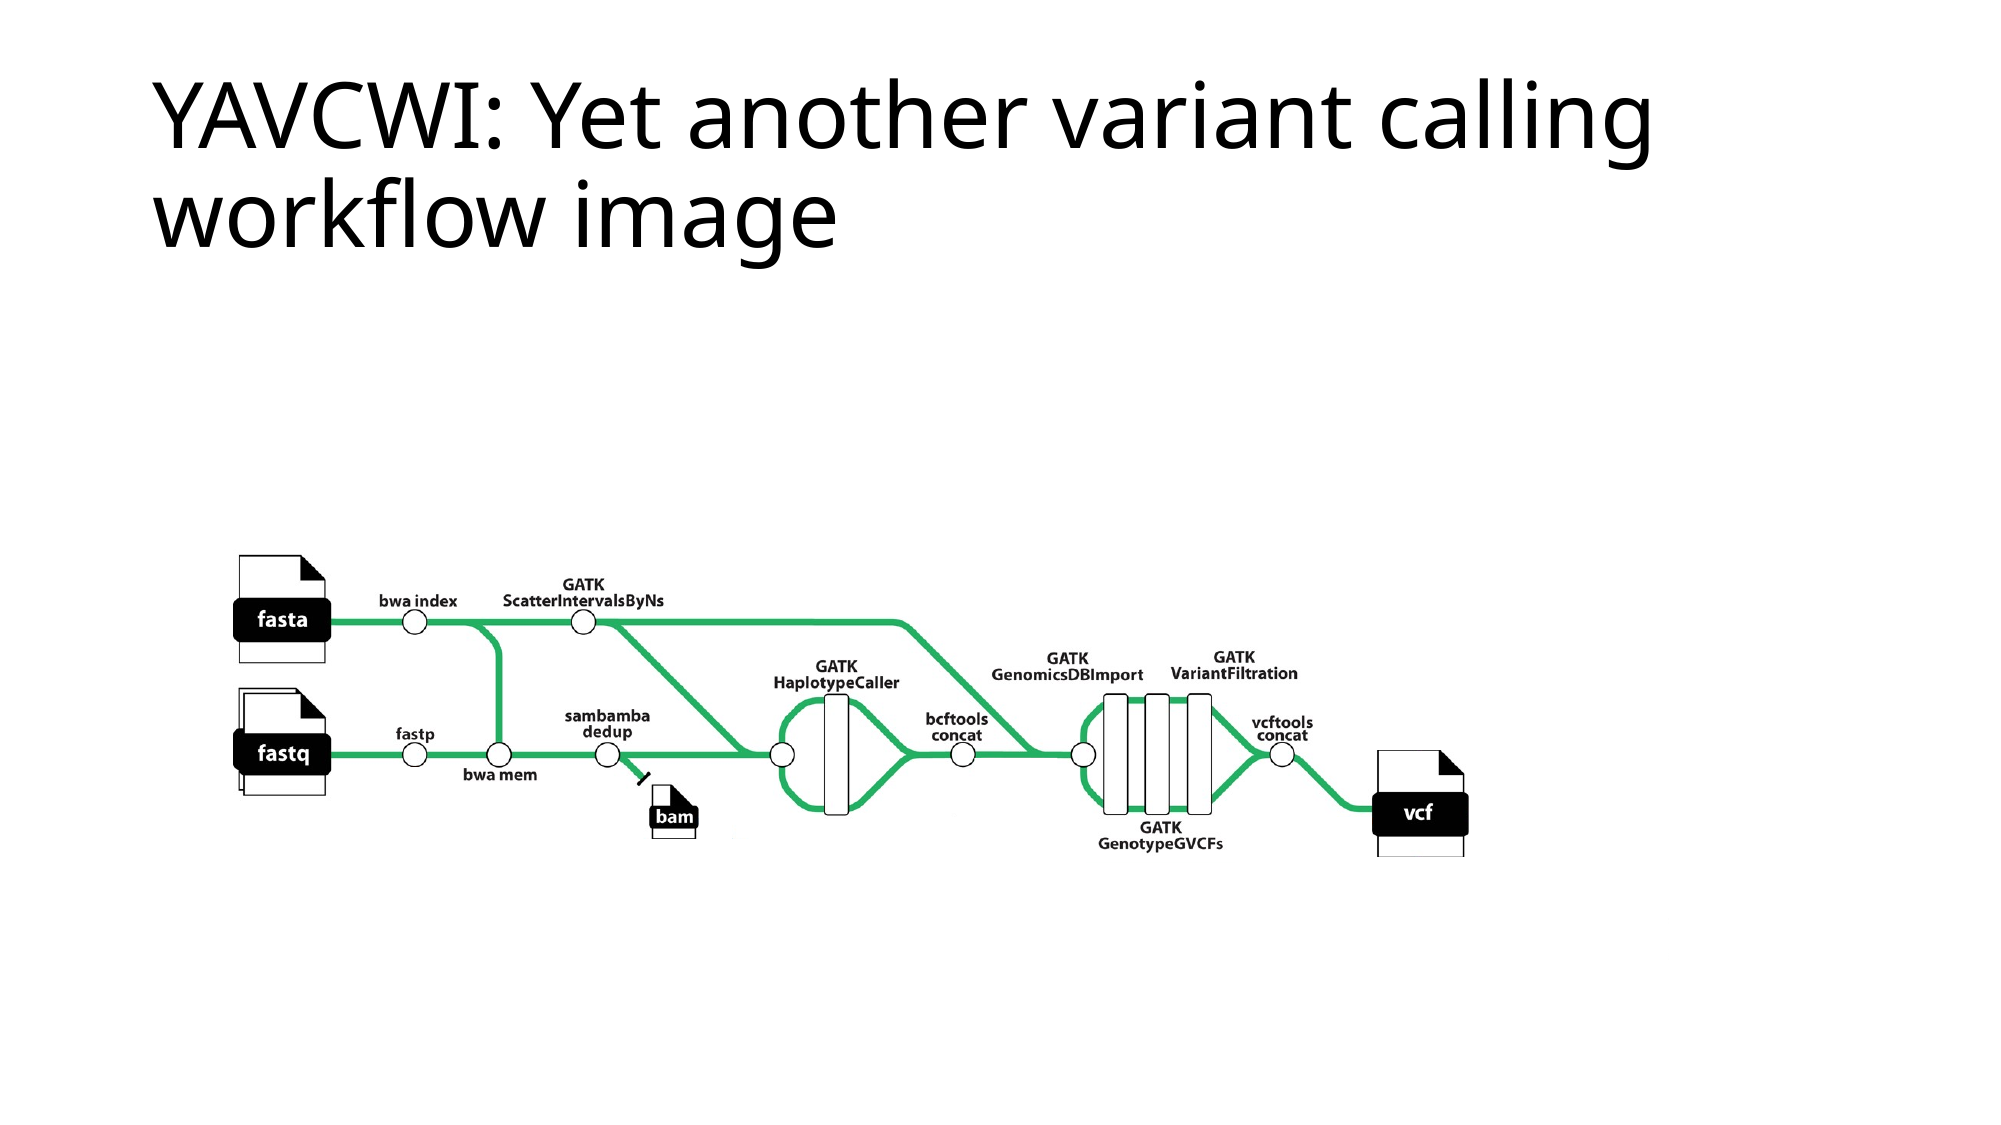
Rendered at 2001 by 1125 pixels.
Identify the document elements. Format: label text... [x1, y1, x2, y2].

title YAVCWI: Yet another variant calling workflow image [137, 59, 1863, 278]
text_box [218, 441, 1818, 1076]
